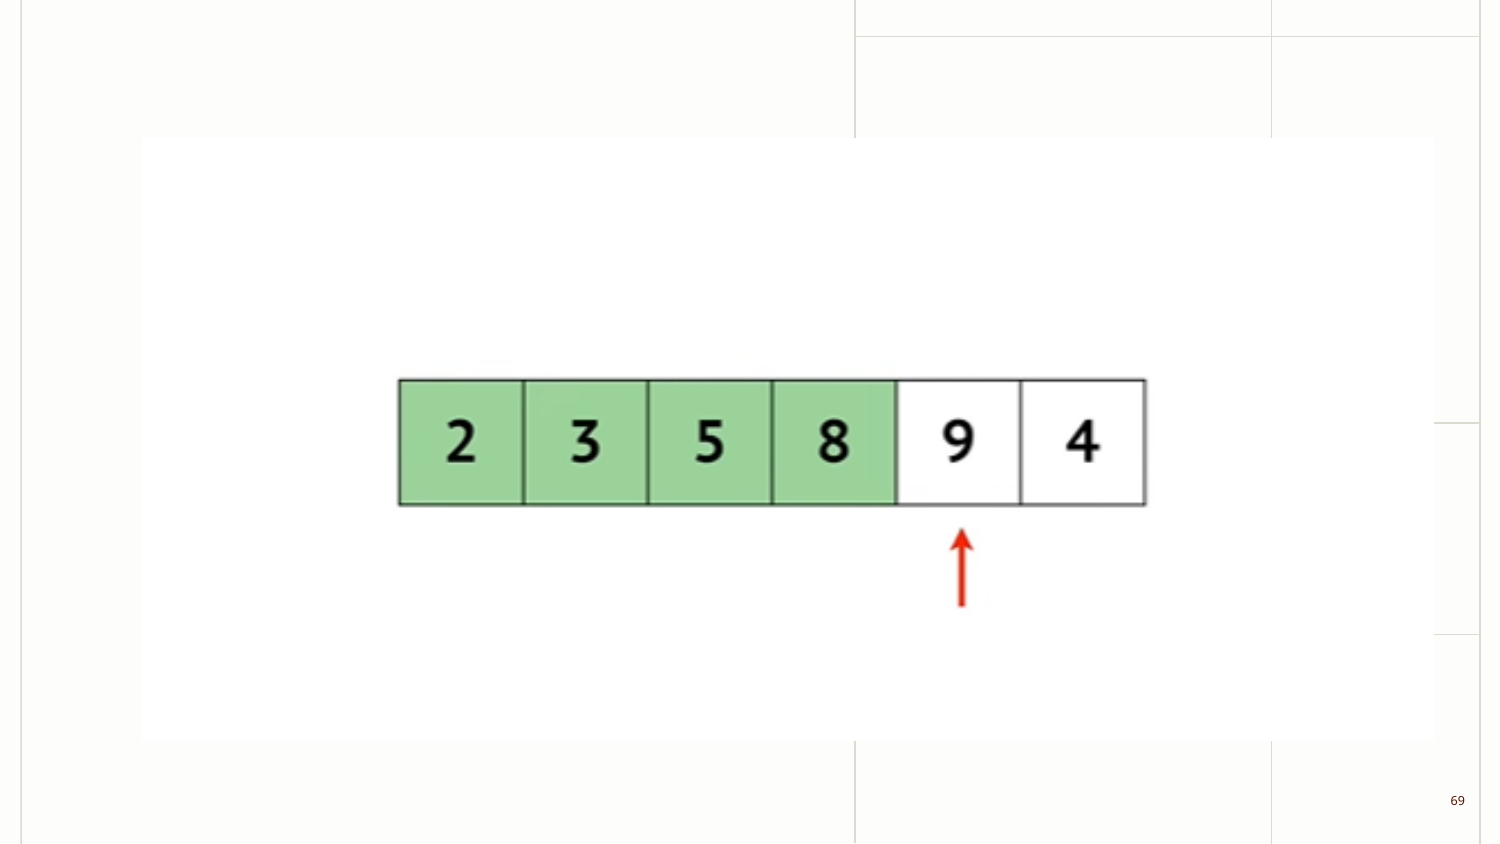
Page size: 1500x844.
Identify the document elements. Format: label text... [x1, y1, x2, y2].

slide_number ‹#› [1390, 778, 1481, 843]
picture [142, 138, 1434, 741]
